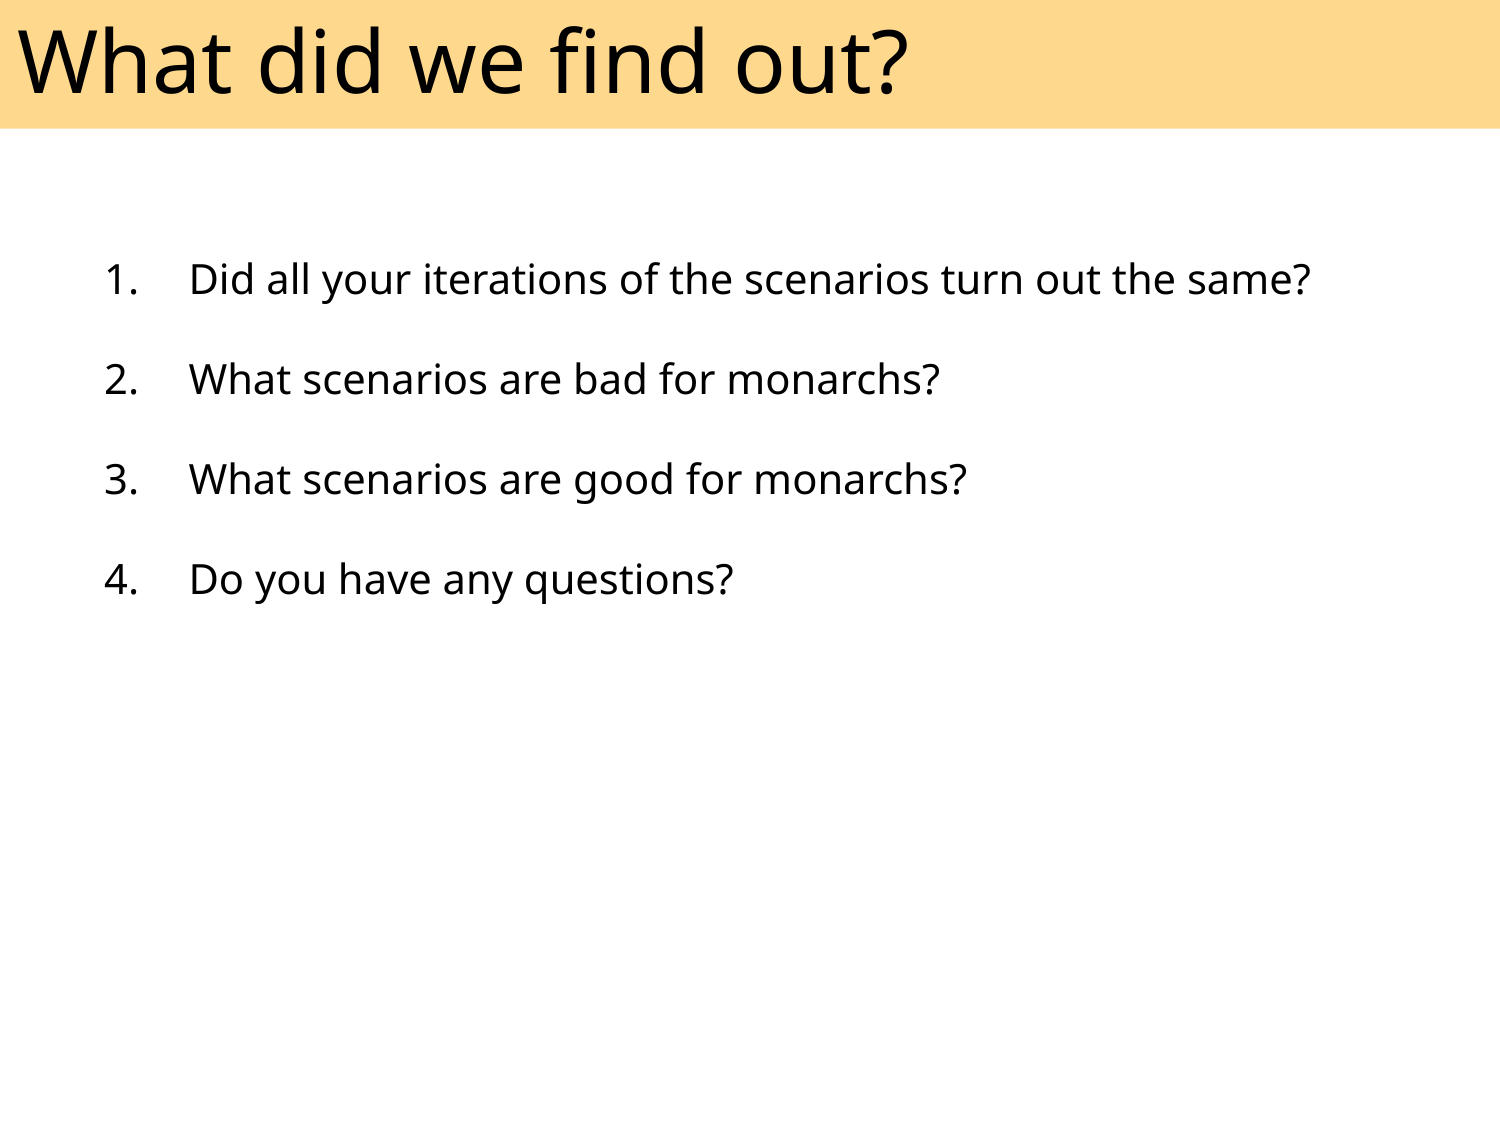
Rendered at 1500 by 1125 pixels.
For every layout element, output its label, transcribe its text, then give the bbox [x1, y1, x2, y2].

text_box What did we find out? [2, 0, 1357, 119]
text_box [0, 0, 1500, 131]
text_box Did all your iterations of the scenarios turn out the same? What scenarios are bad for monarchs? What scenarios are good for monarchs? Do you have any questions? [89, 195, 1411, 610]
